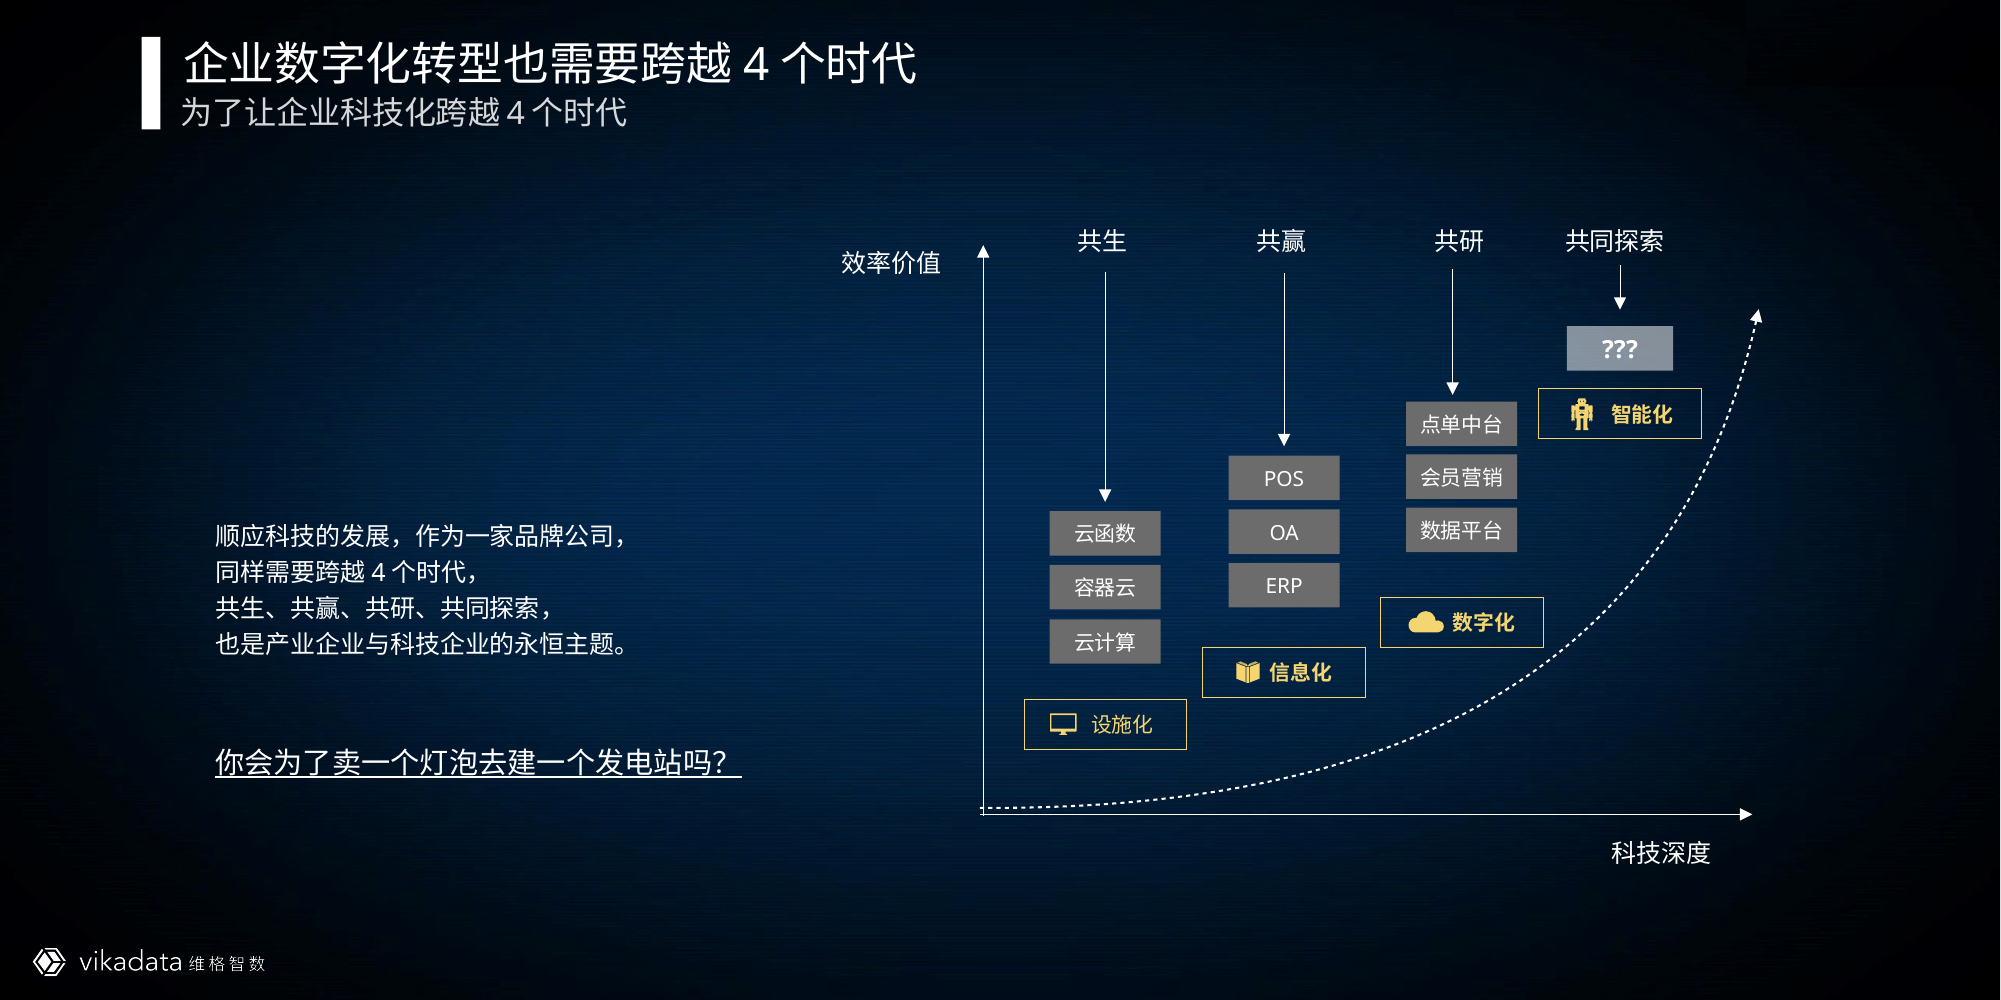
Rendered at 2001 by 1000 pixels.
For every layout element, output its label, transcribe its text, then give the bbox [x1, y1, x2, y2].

text_box 共赢 [1253, 221, 1311, 260]
text_box 云计算 [1049, 619, 1161, 664]
text_box 顺应科技的发展，作为一家品牌公司， 同样需要跨越4个时代， 共生、共赢、共研、共同探索， 也是产业企业与科技企业的永恒主题。 [211, 510, 943, 701]
text_box 容器云 [1049, 564, 1161, 610]
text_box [1380, 596, 1544, 648]
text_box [1023, 698, 1187, 750]
text_box 点单中台 [1406, 401, 1518, 446]
text_box [1277, 273, 1291, 447]
text_box 共研 [1430, 221, 1489, 260]
text_box [984, 808, 1753, 819]
text_box 你会为了卖一个灯泡去建一个发电站吗？ [211, 740, 943, 834]
text_box ERP [1228, 563, 1340, 608]
text_box [1098, 271, 1112, 502]
text_box 会员营销 [1406, 454, 1518, 499]
text_box 科技深度 [1607, 819, 1809, 887]
text_box [979, 309, 1763, 809]
list 为了让企业科技化跨越4个时代 [179, 91, 1889, 133]
title 企业数字化转型也需要跨越4个时代 [179, 25, 1342, 100]
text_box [1538, 388, 1702, 439]
text_box OA [1228, 509, 1340, 554]
picture [0, 0, 2001, 1000]
text_box [1613, 265, 1627, 310]
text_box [1202, 646, 1366, 698]
text_box 云函数 [1049, 511, 1161, 556]
text_box [983, 245, 990, 805]
text_box 效率价值 [837, 229, 983, 296]
text_box 共同探索 [1561, 221, 1669, 260]
text_box [1446, 269, 1459, 395]
text_box [141, 36, 161, 130]
text_box ??? [1566, 326, 1674, 371]
text_box 数据平台 [1406, 507, 1518, 553]
text_box POS [1228, 455, 1340, 501]
text_box 共生 [1074, 221, 1132, 260]
